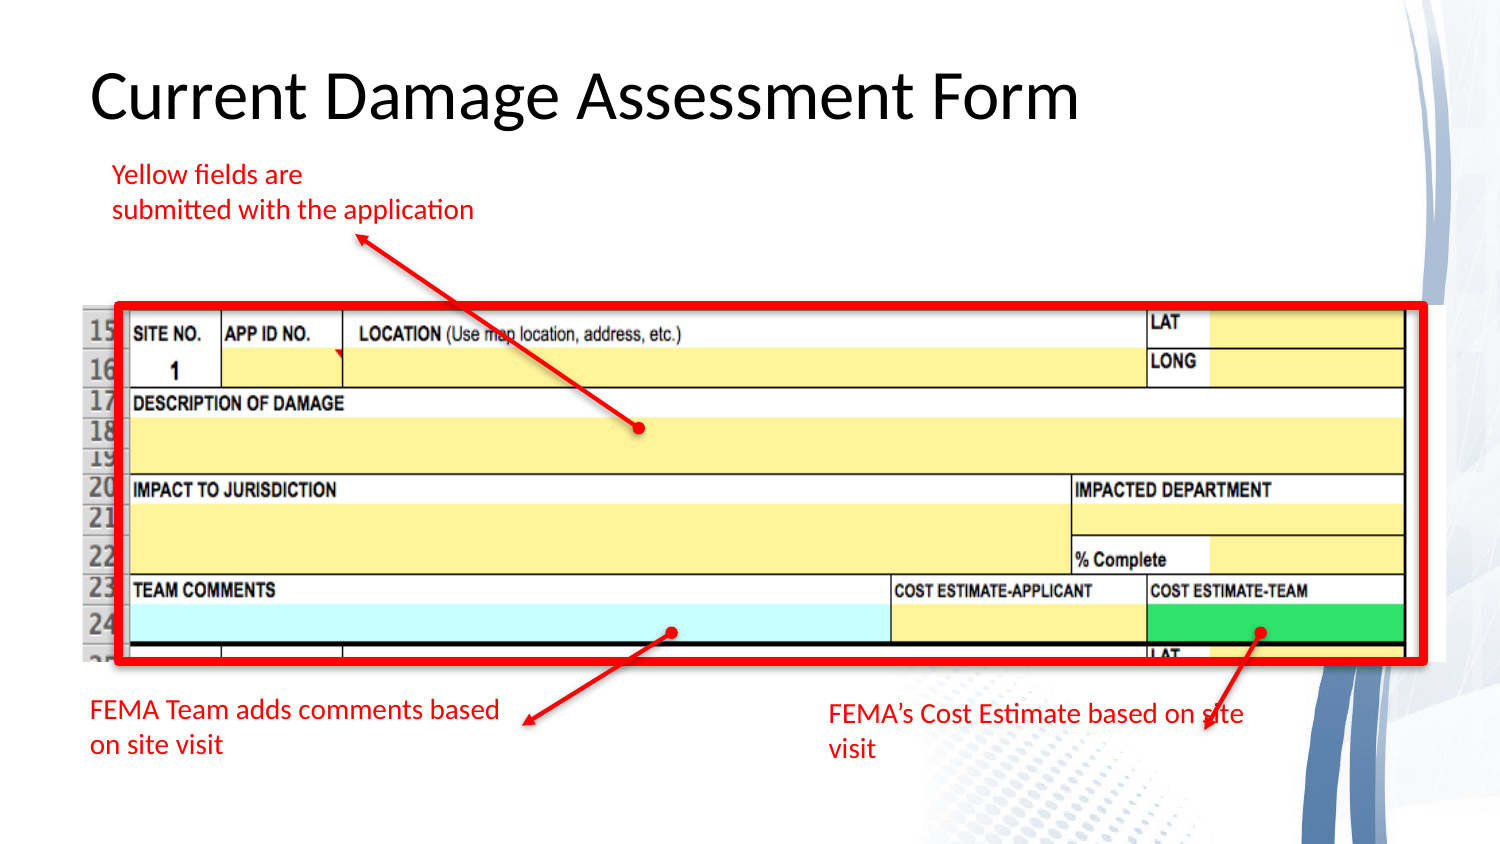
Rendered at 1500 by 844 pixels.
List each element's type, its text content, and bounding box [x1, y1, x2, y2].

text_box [74, 147, 1447, 817]
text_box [1204, 632, 1261, 731]
title Current Damage Assessment Form [75, 33, 1425, 146]
